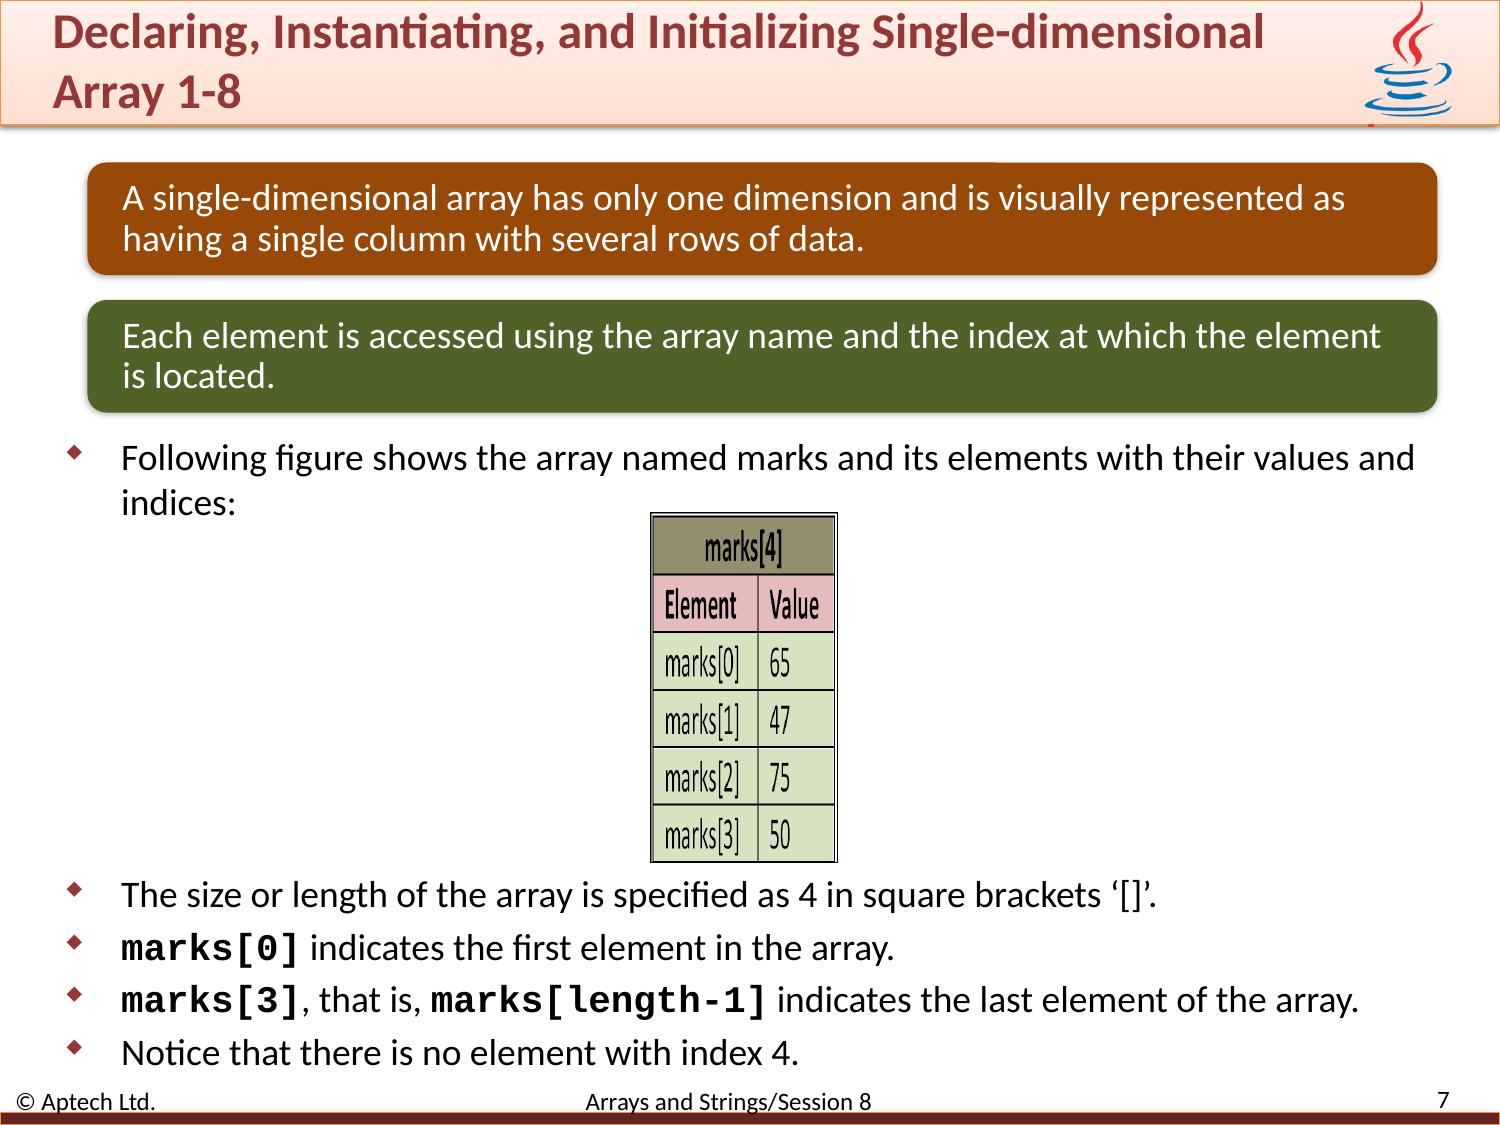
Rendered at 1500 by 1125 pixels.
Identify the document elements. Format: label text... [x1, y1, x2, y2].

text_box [87, 299, 1438, 413]
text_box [87, 162, 1438, 276]
list Following figure shows the array named marks and its elements with their values and indices: [49, 424, 1463, 488]
text_box The size or length of the array is specified as 4 in square brackets ‘[]’. marks[0] indicates the first element in the array. marks[3], that is, marks[length-1] indicates the last element of the array. Notice that there is no element with index 4. [49, 862, 1463, 1075]
picture [1362, 0, 1454, 127]
title Declaring, Instantiating, and Initializing Single-dimensional Array 1-8 [37, 24, 1338, 93]
picture [650, 512, 838, 863]
footer © Aptech Ltd. Arrays and Strings/Session 8 [0, 1087, 1325, 1113]
slide_number 7 [1337, 1084, 1465, 1113]
